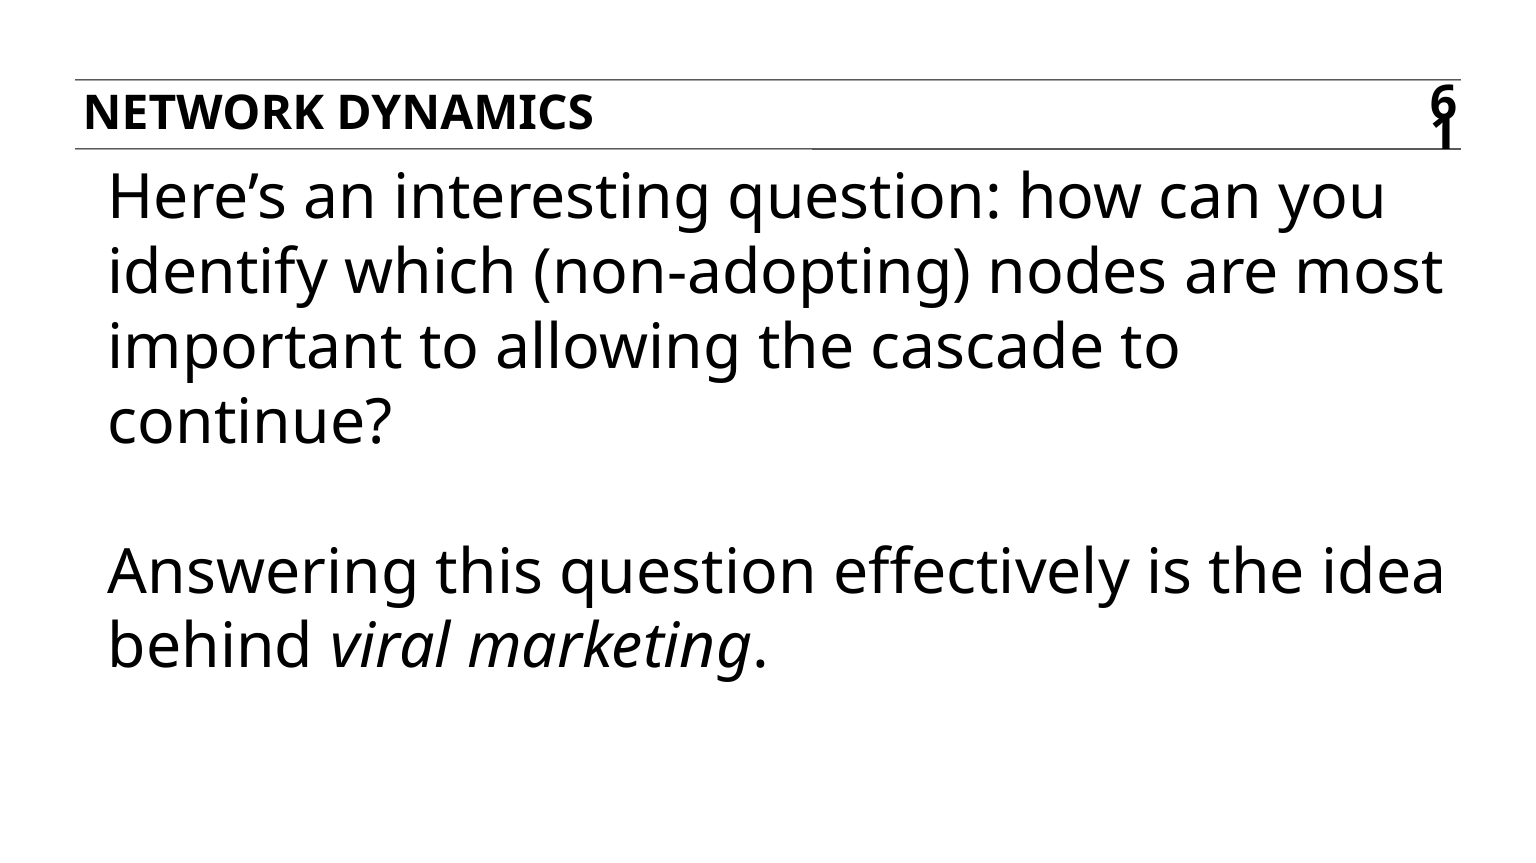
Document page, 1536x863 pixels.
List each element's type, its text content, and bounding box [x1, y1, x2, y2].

slide_number 61 [1419, 86, 1461, 138]
text_box Here’s an interesting question: how can you identify which (non-adopting) nodes are most important to allowing the cascade to continue? Answering this question effectively is the idea behind viral marketing. [92, 148, 1468, 688]
list Network dynamics [67, 81, 1118, 132]
